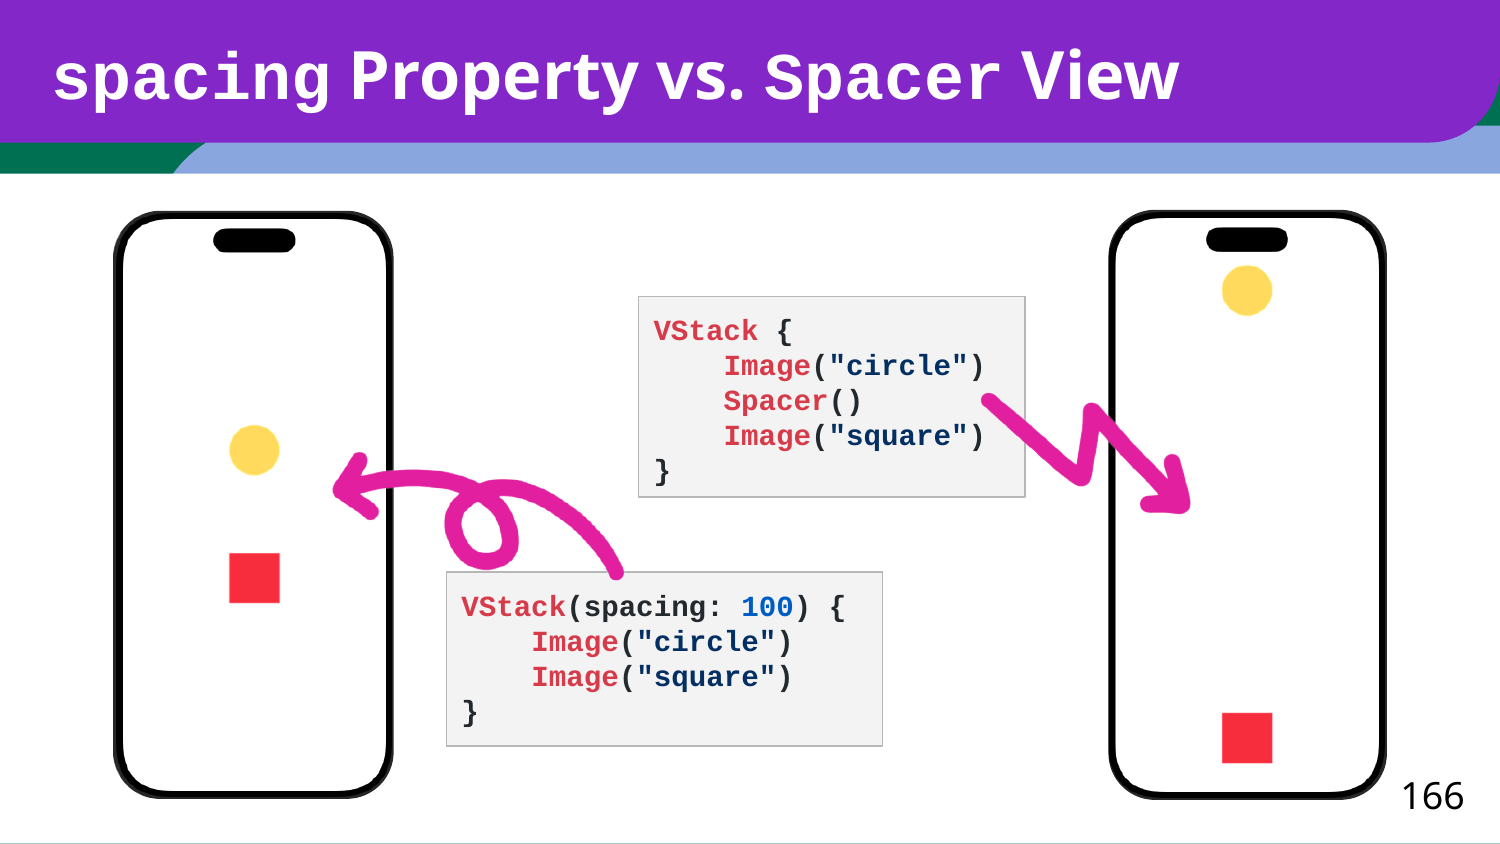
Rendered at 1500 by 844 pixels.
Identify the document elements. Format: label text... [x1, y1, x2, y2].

text_box VStack { Image("circle") Spacer() Image("square") } [638, 296, 1026, 498]
picture [956, 209, 1388, 801]
picture [112, 210, 680, 800]
text_box VStack(spacing: 100) { Image("circle") Image("square") } [446, 572, 883, 747]
title spacing Property vs. Spacer View [36, 11, 1307, 134]
